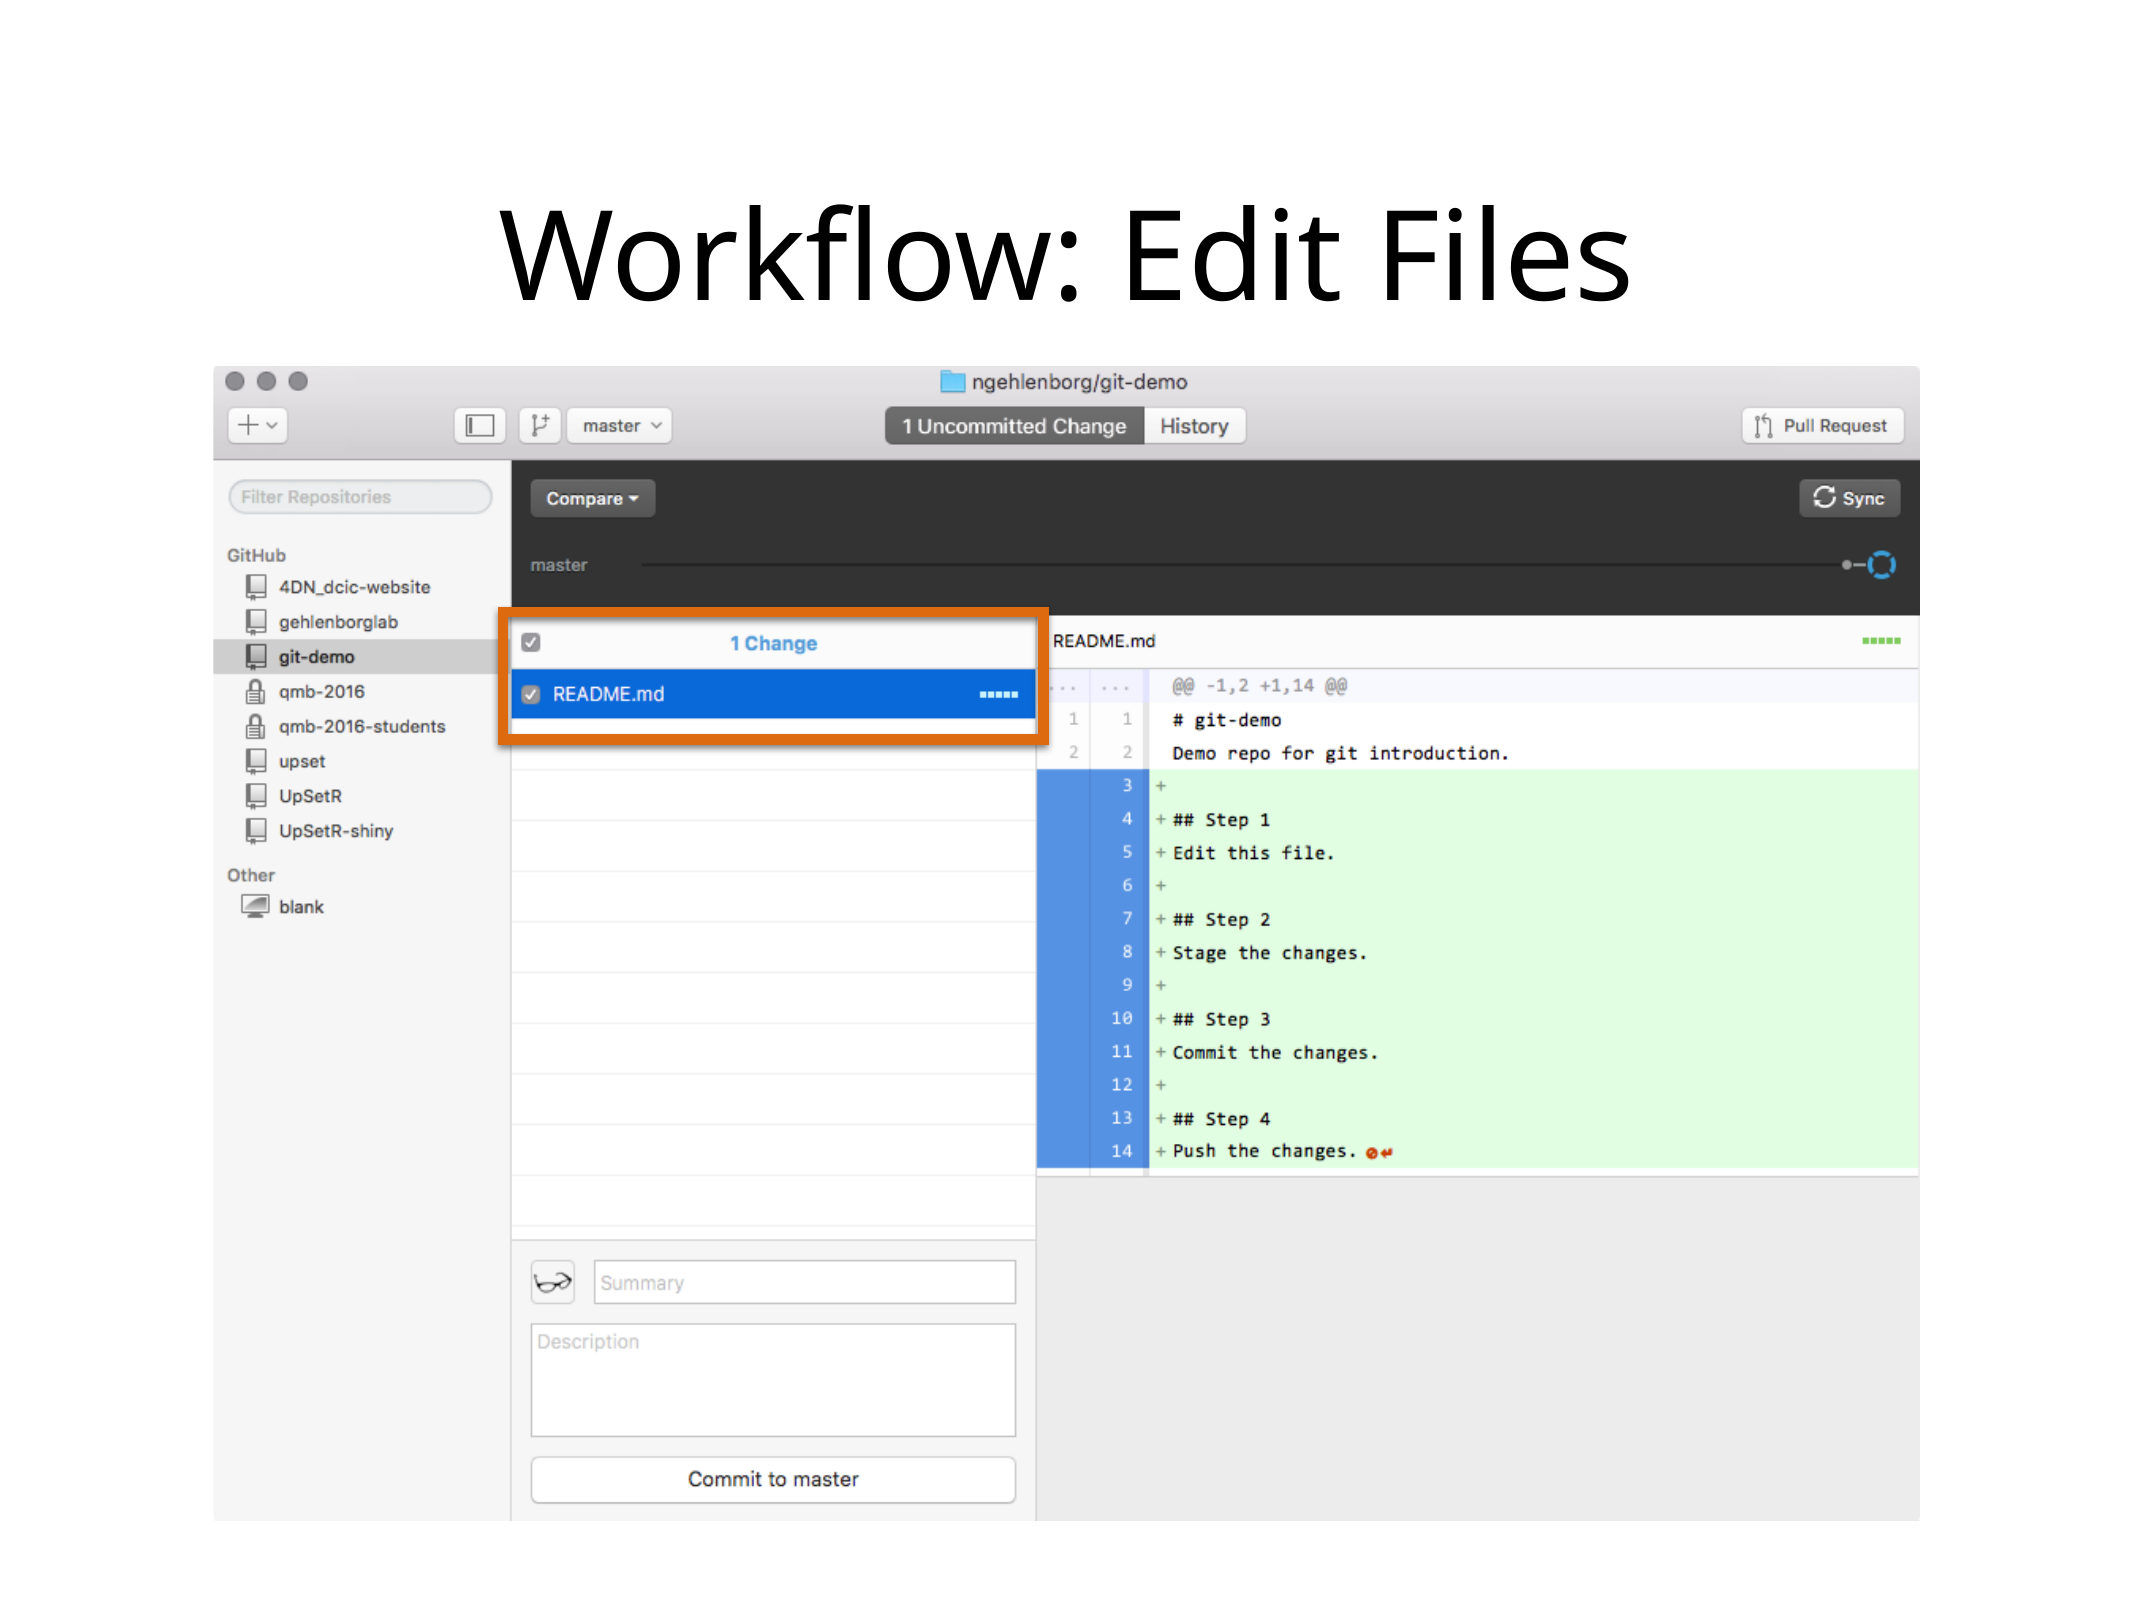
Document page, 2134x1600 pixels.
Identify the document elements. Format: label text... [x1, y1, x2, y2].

picture [213, 366, 1921, 1521]
title Workflow: Edit Files [155, 72, 1978, 428]
